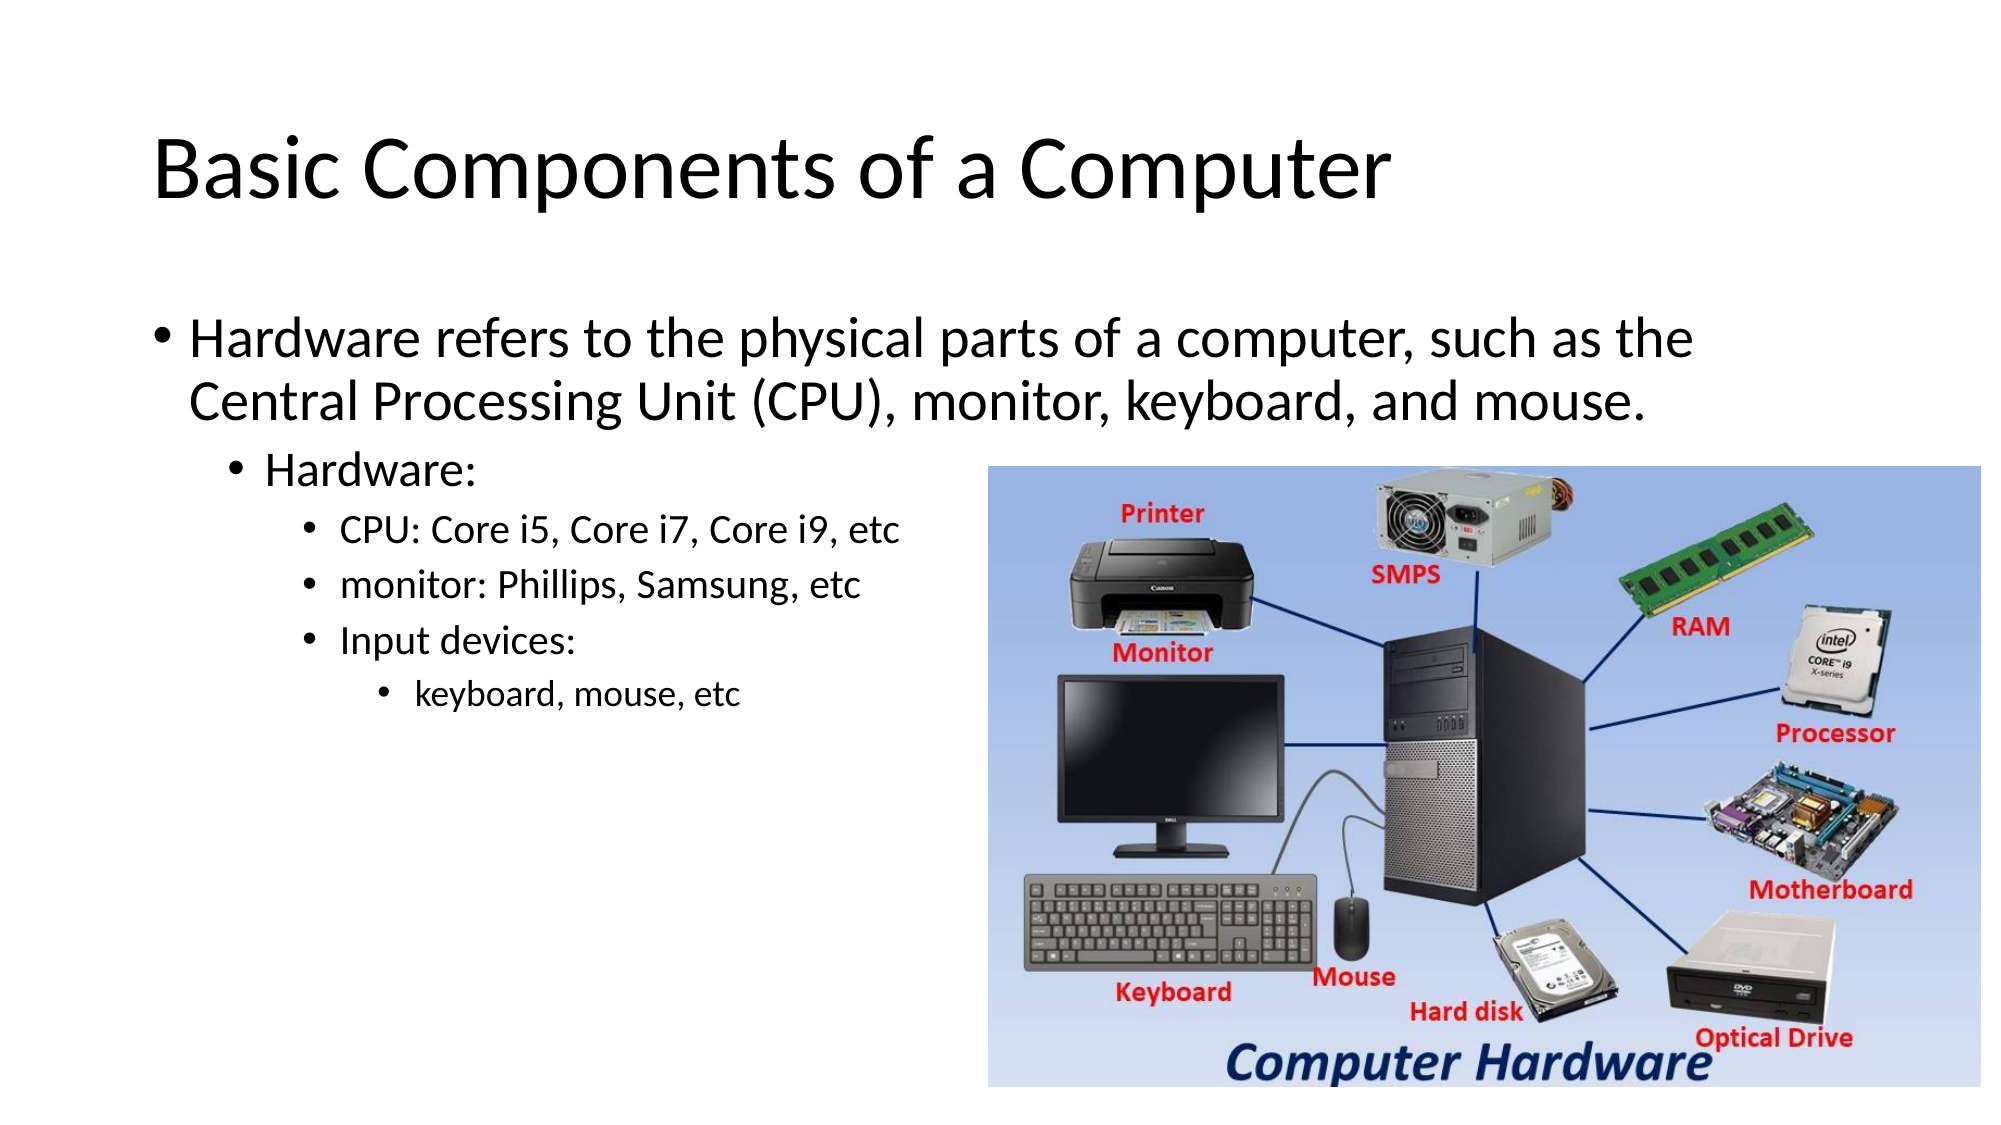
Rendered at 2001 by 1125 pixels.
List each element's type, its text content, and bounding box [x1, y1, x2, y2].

list Hardware refers to the physical parts of a computer, such as the Central Processing Unit (CPU), monitor, keyboard, and mouse. Hardware: CPU: Core i5, Core i7, Core i9, etc monitor: Phillips, Samsung, etc Input devices: keyboard, mouse, etc [137, 299, 1863, 1110]
title Basic Components of a Computer [137, 59, 1863, 278]
picture [988, 465, 1982, 1087]
